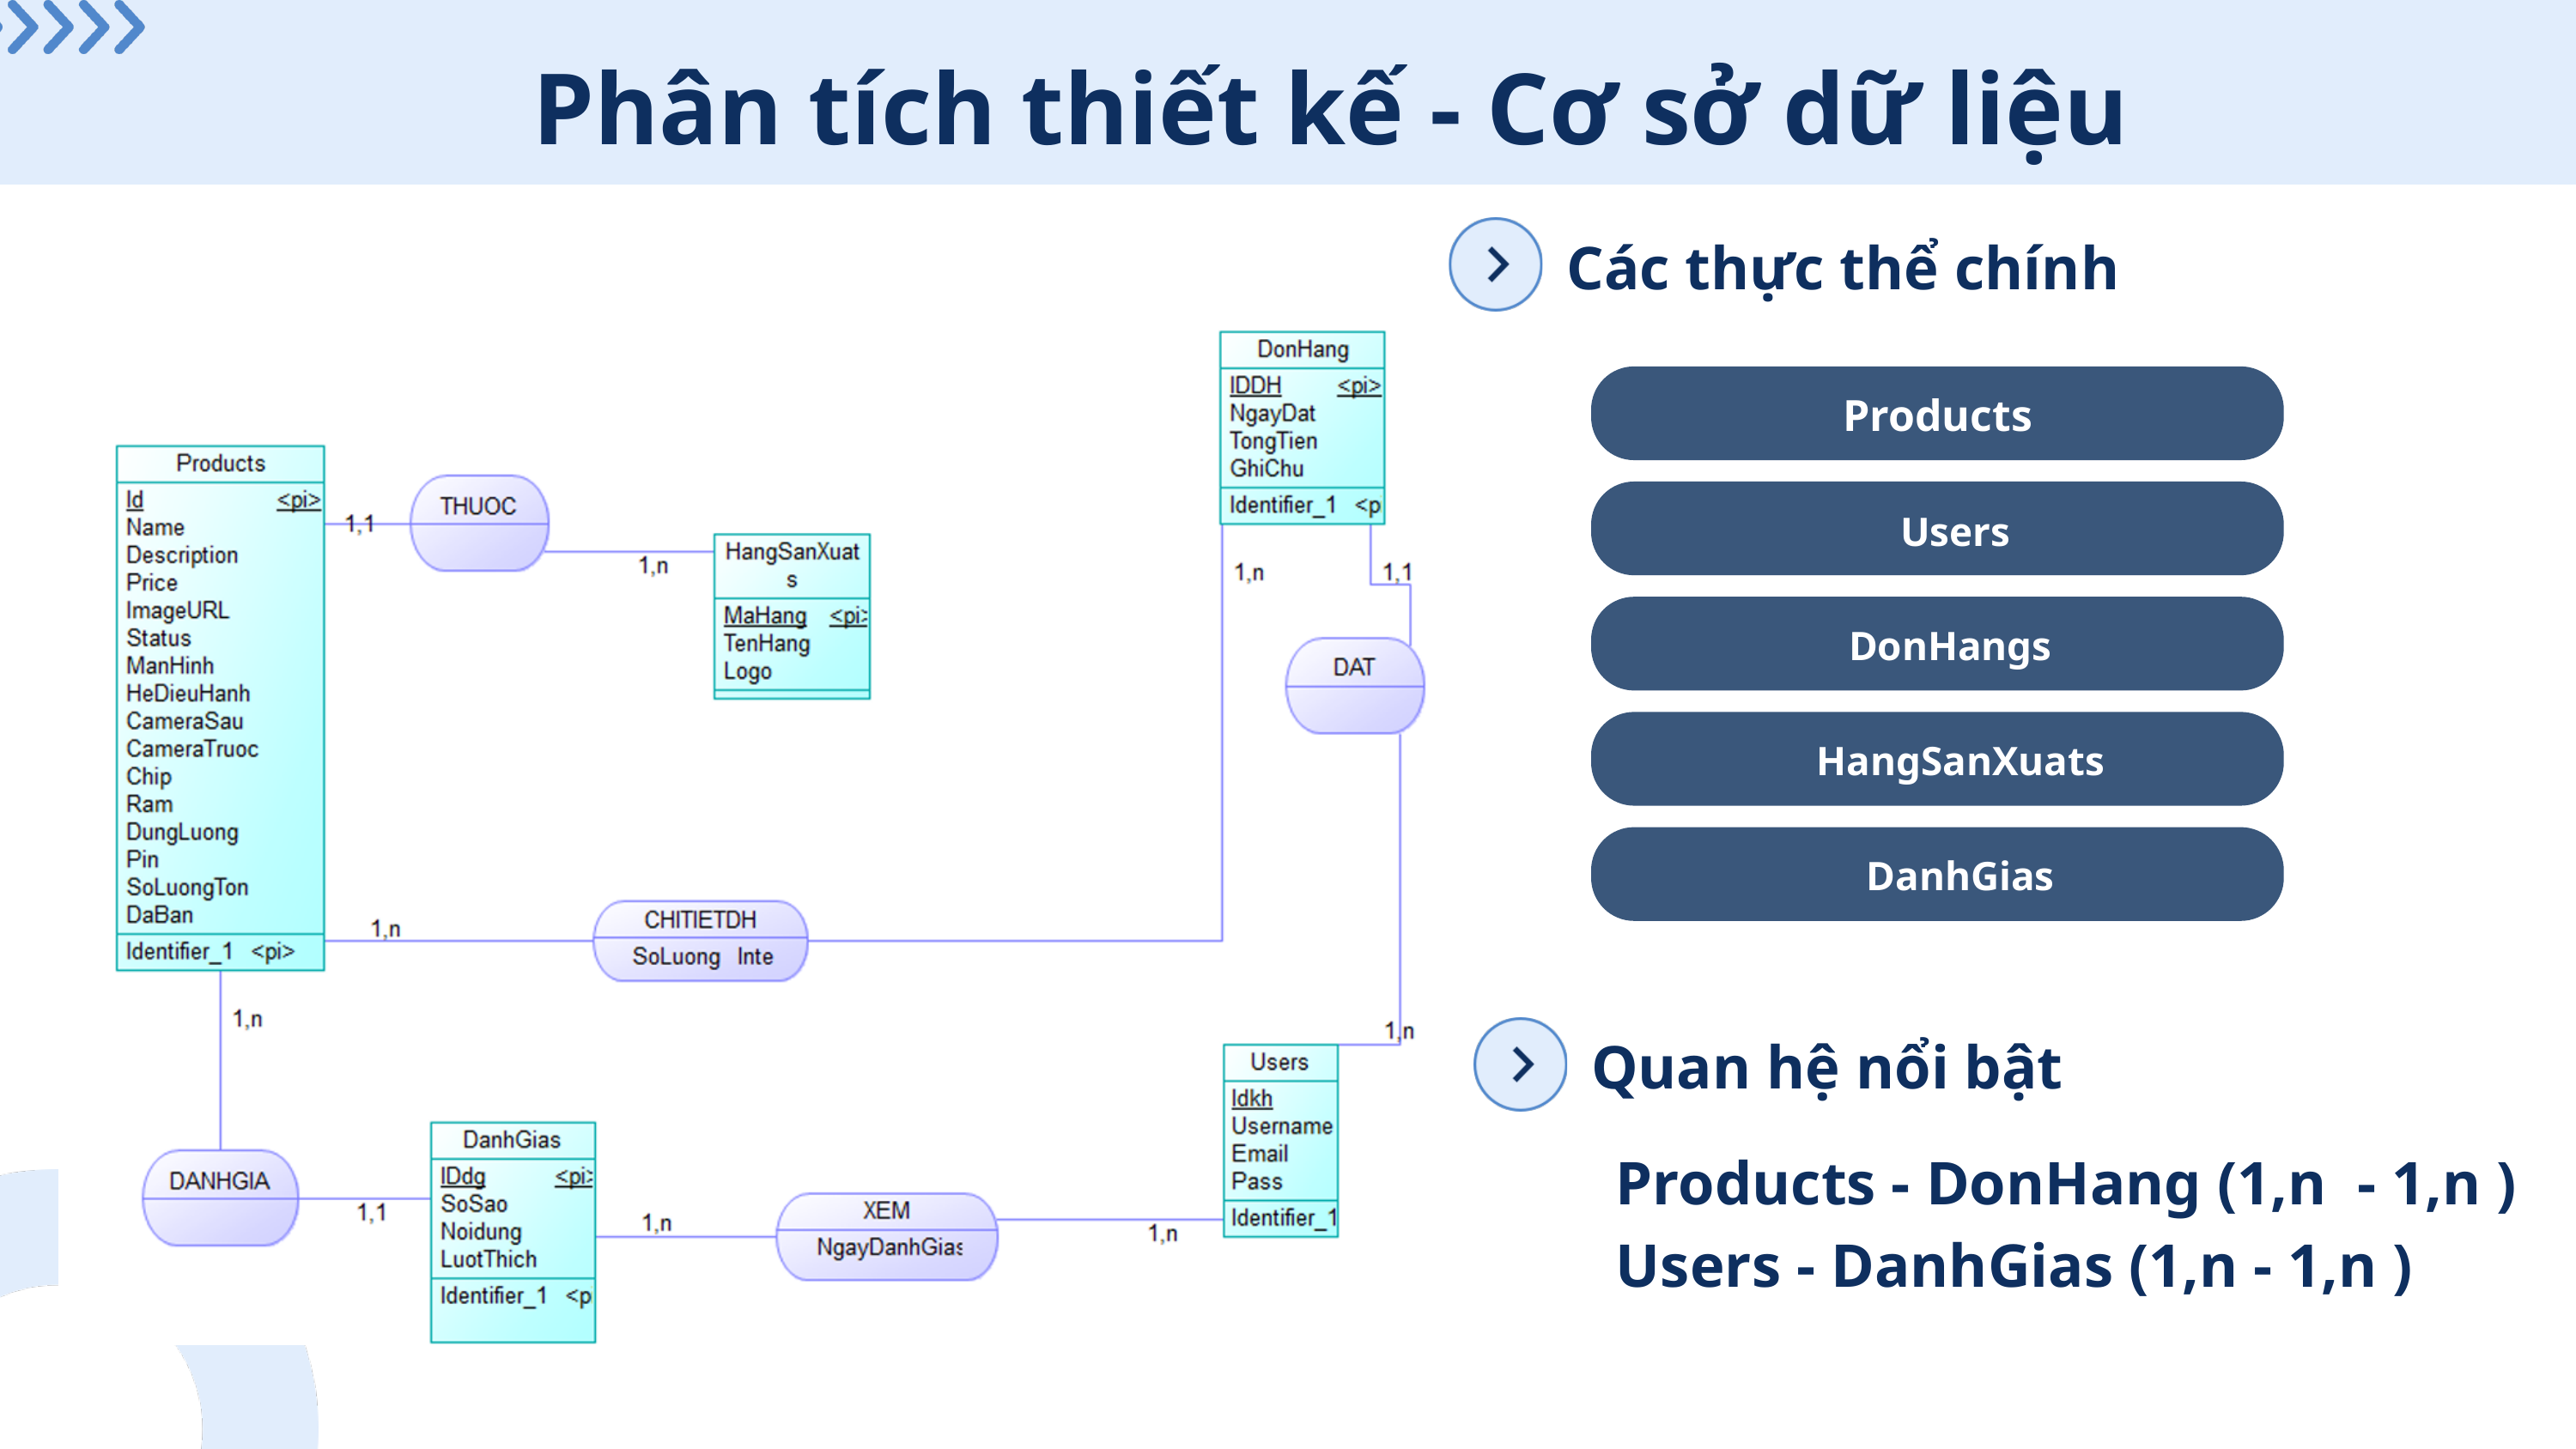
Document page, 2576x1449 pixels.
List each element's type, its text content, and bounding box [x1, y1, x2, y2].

text_box [58, 311, 1449, 1345]
text_box Các thực thể chính [1566, 218, 2576, 301]
text_box Products - DonHang (1,n - 1,n ) Users - DanhGias (1,n - 1,n ) [1615, 1134, 2576, 1382]
text_box [0, 1169, 319, 1449]
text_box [0, 0, 2576, 185]
text_box [1473, 1017, 1568, 1112]
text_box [1590, 366, 2284, 461]
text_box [1590, 712, 2284, 806]
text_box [1590, 827, 2284, 922]
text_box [1590, 481, 2284, 576]
text_box [1449, 217, 1543, 312]
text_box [1590, 596, 2284, 691]
text_box Quan hệ nổi bật [1591, 1018, 2576, 1101]
